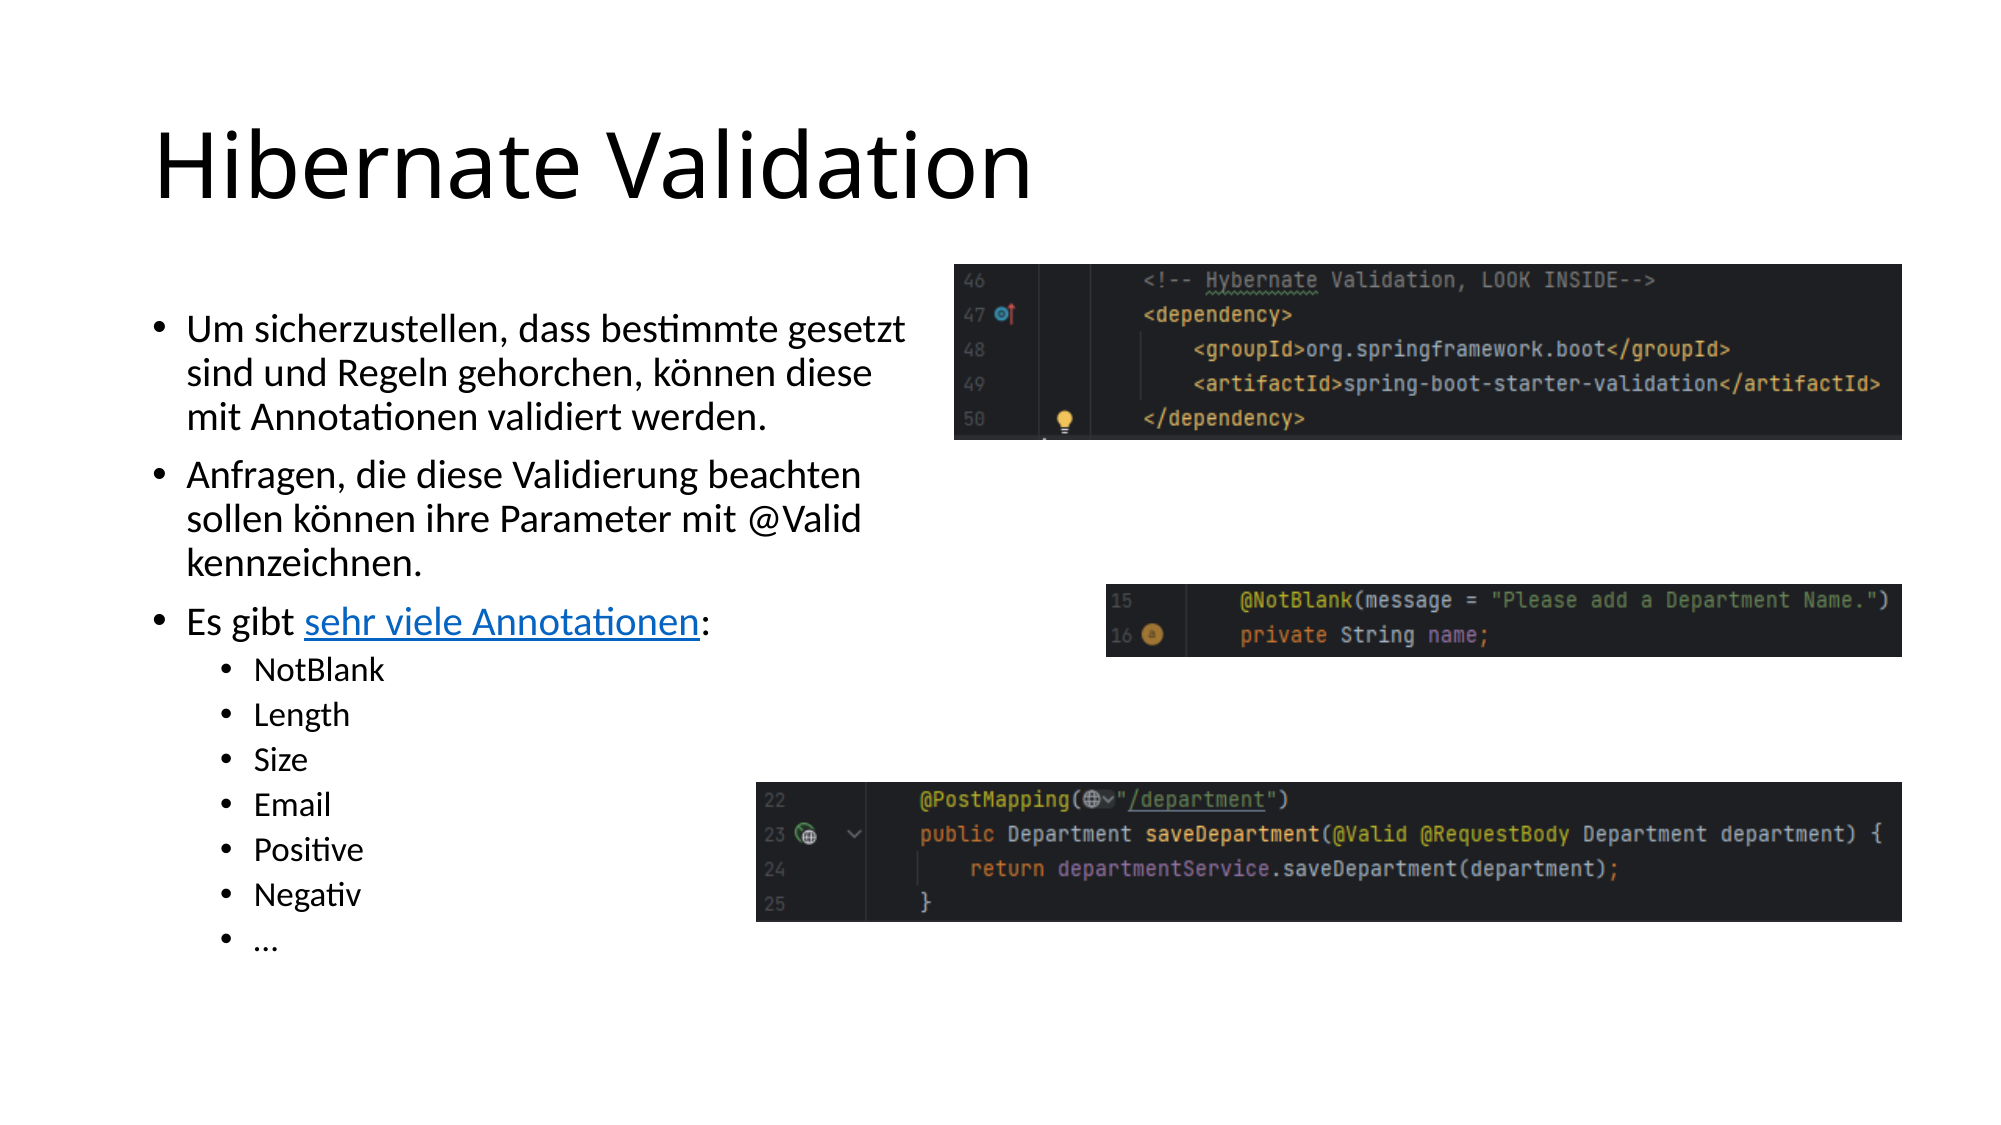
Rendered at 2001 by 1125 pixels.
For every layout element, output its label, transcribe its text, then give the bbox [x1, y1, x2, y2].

picture [954, 264, 1902, 440]
picture [1106, 584, 1902, 657]
picture [756, 782, 1902, 922]
list Um sicherzustellen, dass bestimmte gesetzt sind und Regeln gehorchen, können diese mit Annotationen validiert werden. Anfragen, die diese Validierung beachten sollen können ihre Parameter mit @Valid kennzeichnen. Es gibt sehr viele Annotationen: NotBlank Length Size Email Positive Negativ … [137, 299, 924, 1014]
title Hibernate Validation [137, 59, 1863, 278]
